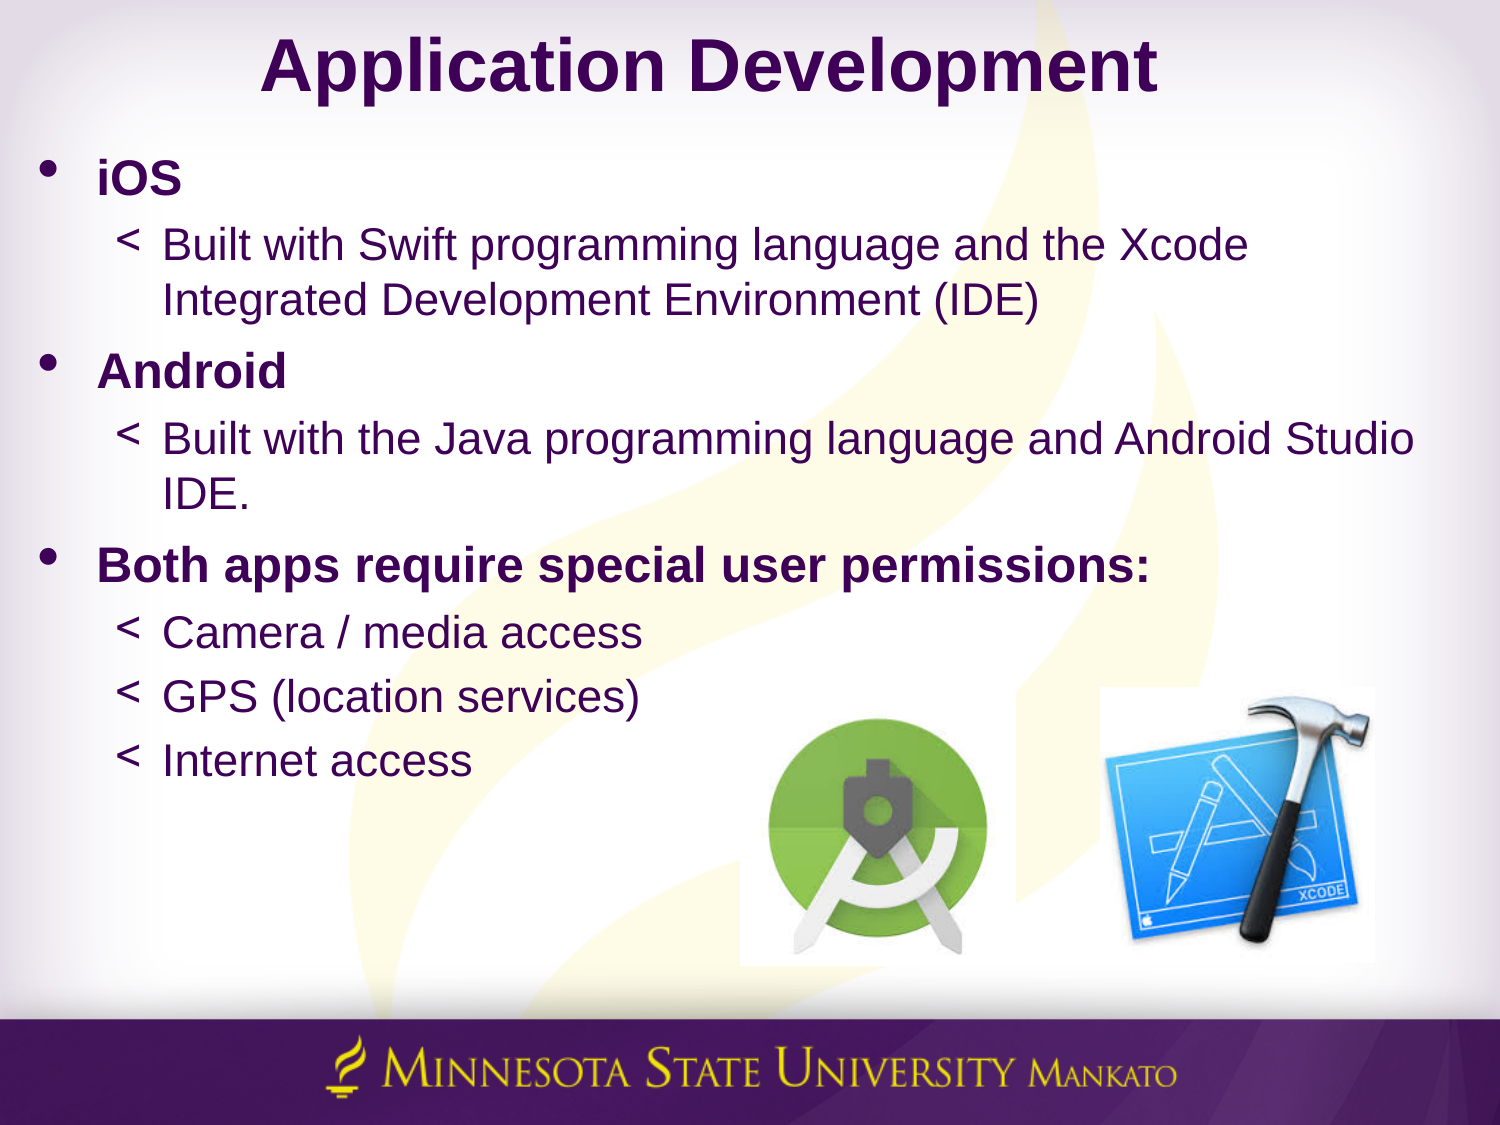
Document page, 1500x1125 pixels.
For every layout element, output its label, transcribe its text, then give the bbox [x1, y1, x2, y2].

picture [0, 0, 1500, 1125]
title Application Development [62, 0, 1357, 123]
list iOS Built with Swift programming language and the Xcode Integrated Development Environment (IDE) Android Built with the Java programming language and Android Studio IDE. Both apps require special user permissions: Camera / media access GPS (location services) Internet access [24, 137, 1463, 988]
